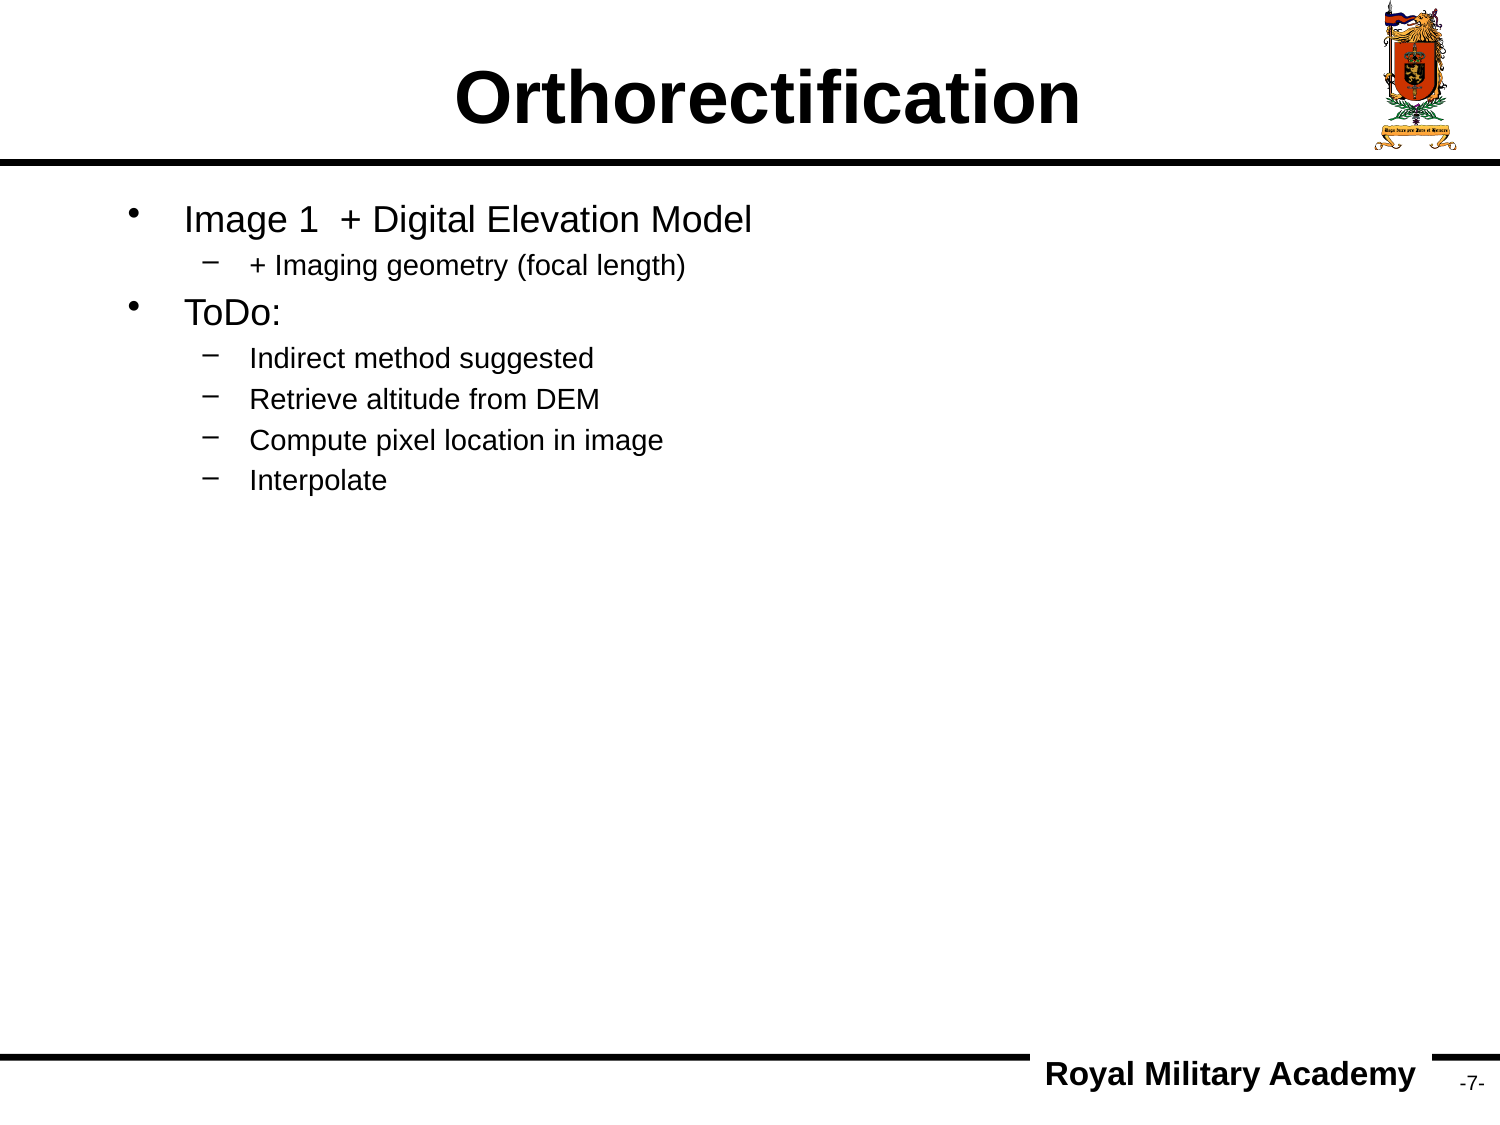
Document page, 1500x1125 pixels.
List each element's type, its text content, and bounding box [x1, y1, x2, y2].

title Orthorectification [187, 24, 1351, 163]
list Image 1 + Digital Elevation Model + Imaging geometry (focal length) ToDo: Indirect method suggested Retrieve altitude from DEM Compute pixel location in image Interpolate [112, 187, 1388, 1001]
